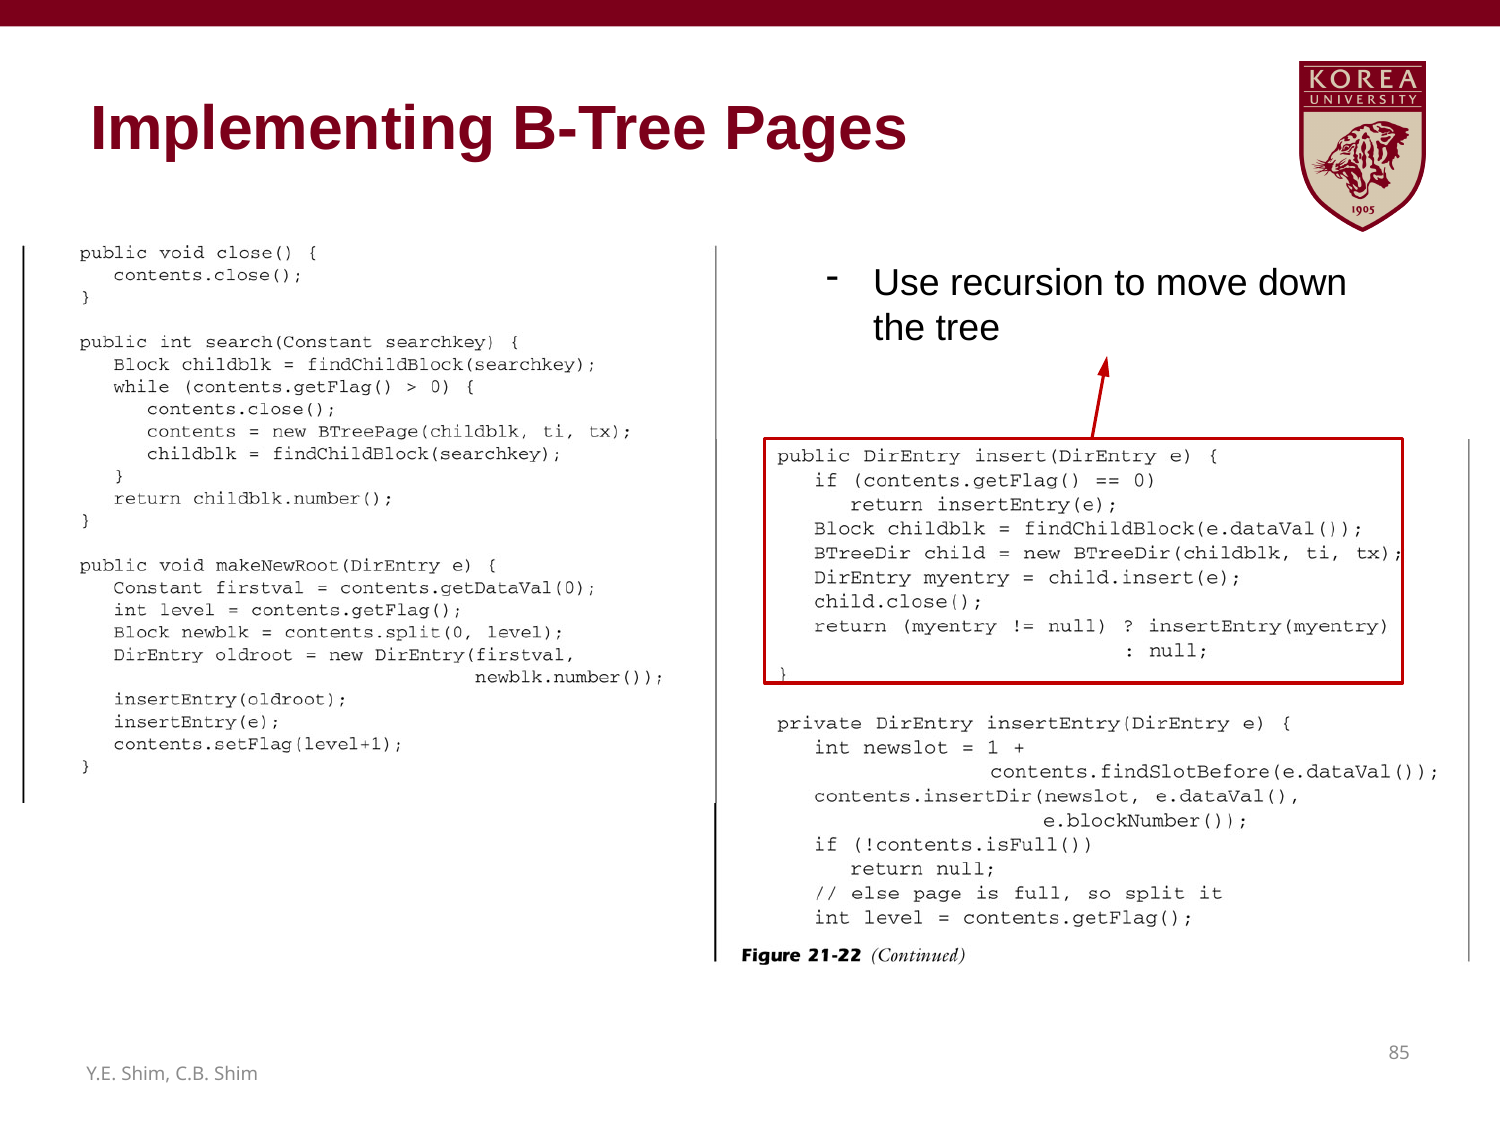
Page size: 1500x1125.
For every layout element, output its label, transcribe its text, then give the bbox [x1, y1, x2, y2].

text_box Use recursion to move down the tree [811, 251, 1403, 356]
picture [1299, 61, 1426, 232]
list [21, 244, 717, 803]
title Implementing B-Tree Pages [75, 30, 1425, 219]
picture [713, 439, 1470, 965]
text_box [1091, 356, 1108, 440]
slide_number 84 [1074, 1023, 1425, 1084]
